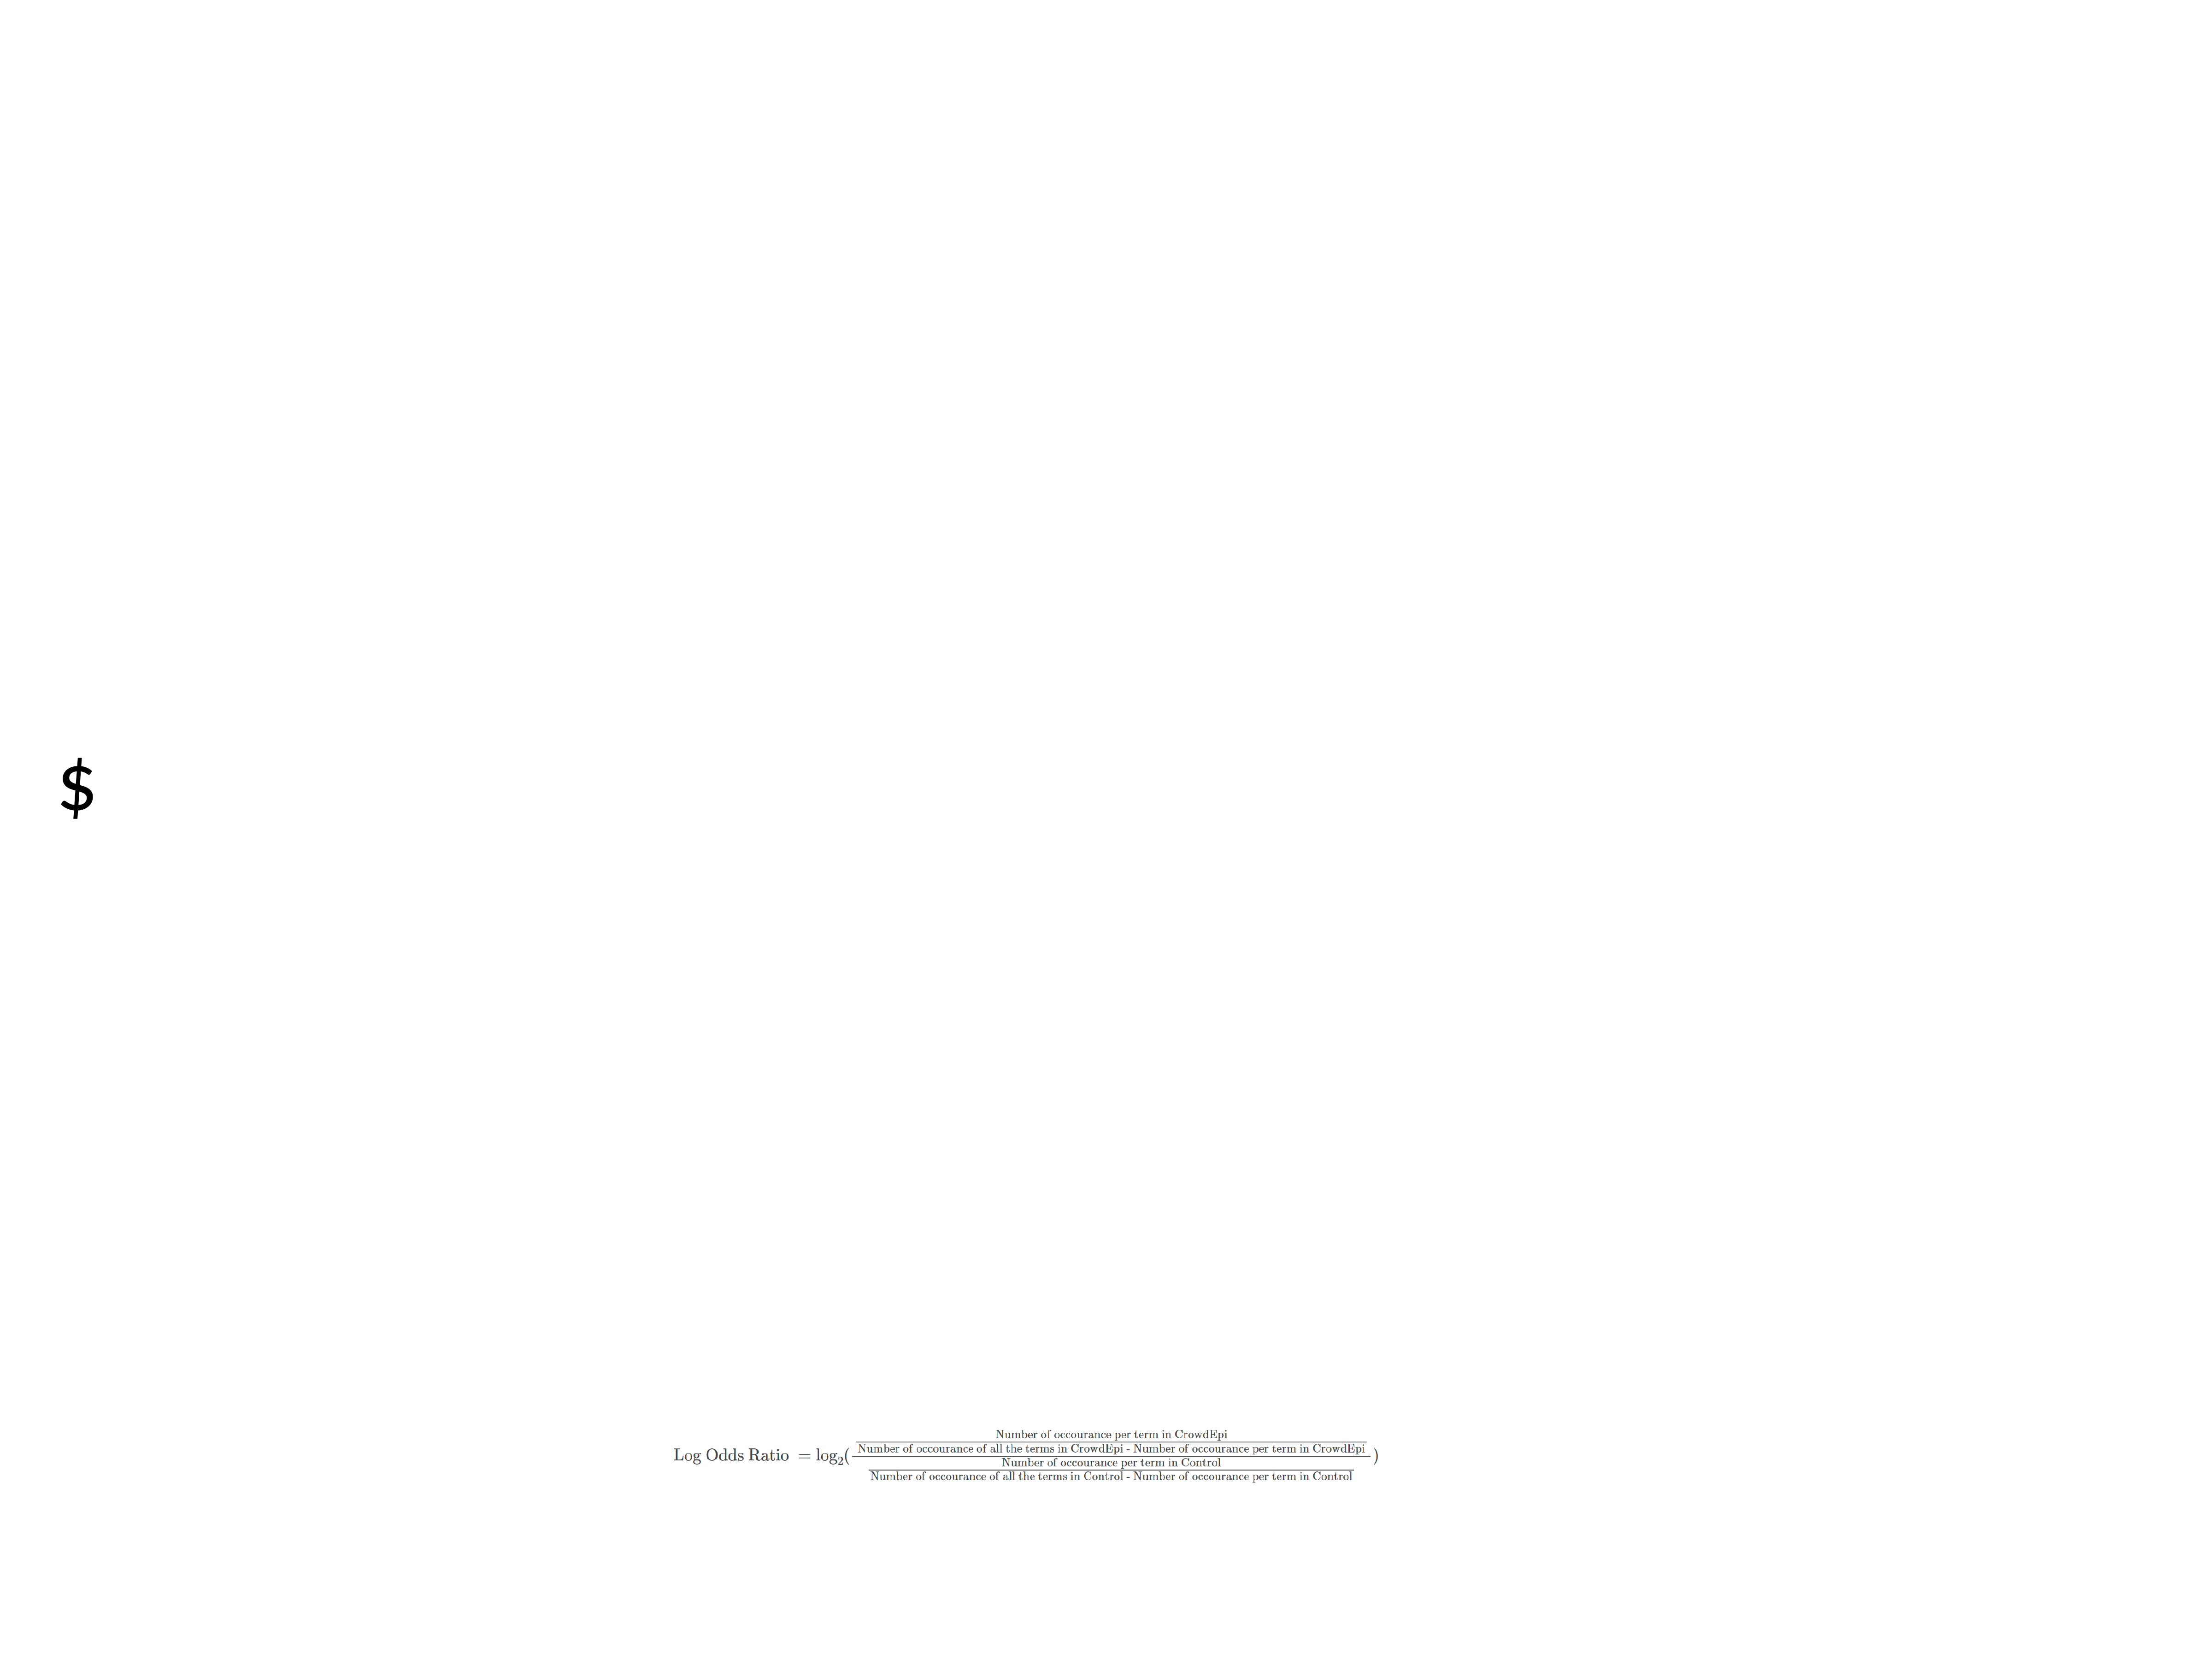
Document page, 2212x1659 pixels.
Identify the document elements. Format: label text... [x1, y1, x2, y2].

picture [671, 1424, 1385, 1488]
text_box $ [56, 629, 1285, 1024]
